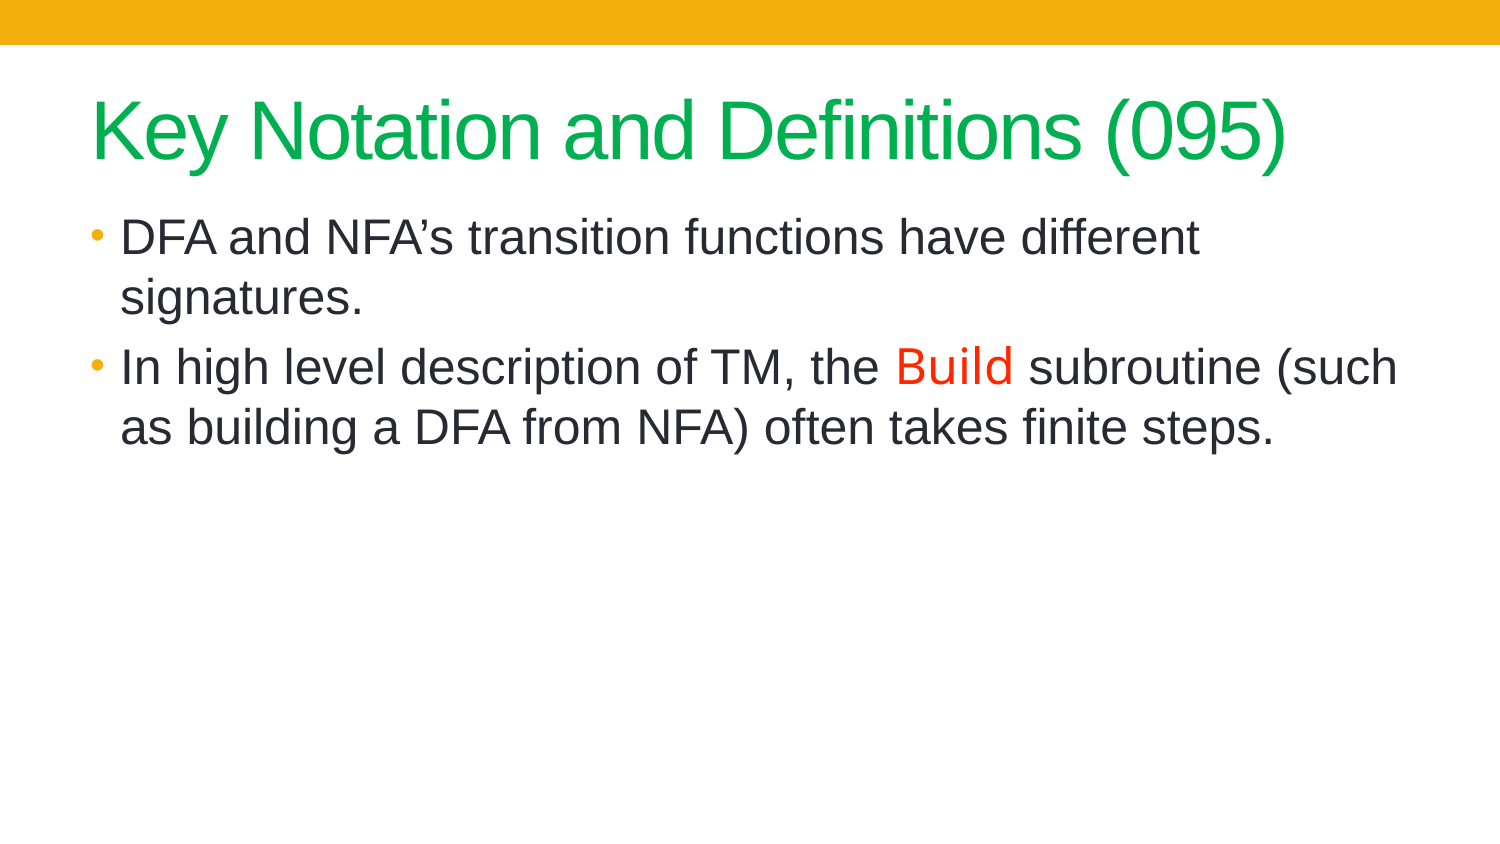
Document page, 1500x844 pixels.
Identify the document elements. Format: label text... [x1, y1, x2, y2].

list DFA and NFA’s transition functions have different signatures. In high level description of TM, the Build subroutine (such as building a DFA from NFA) often takes finite steps. [75, 196, 1425, 778]
title Key Notation and Definitions (095) [75, 65, 1425, 188]
